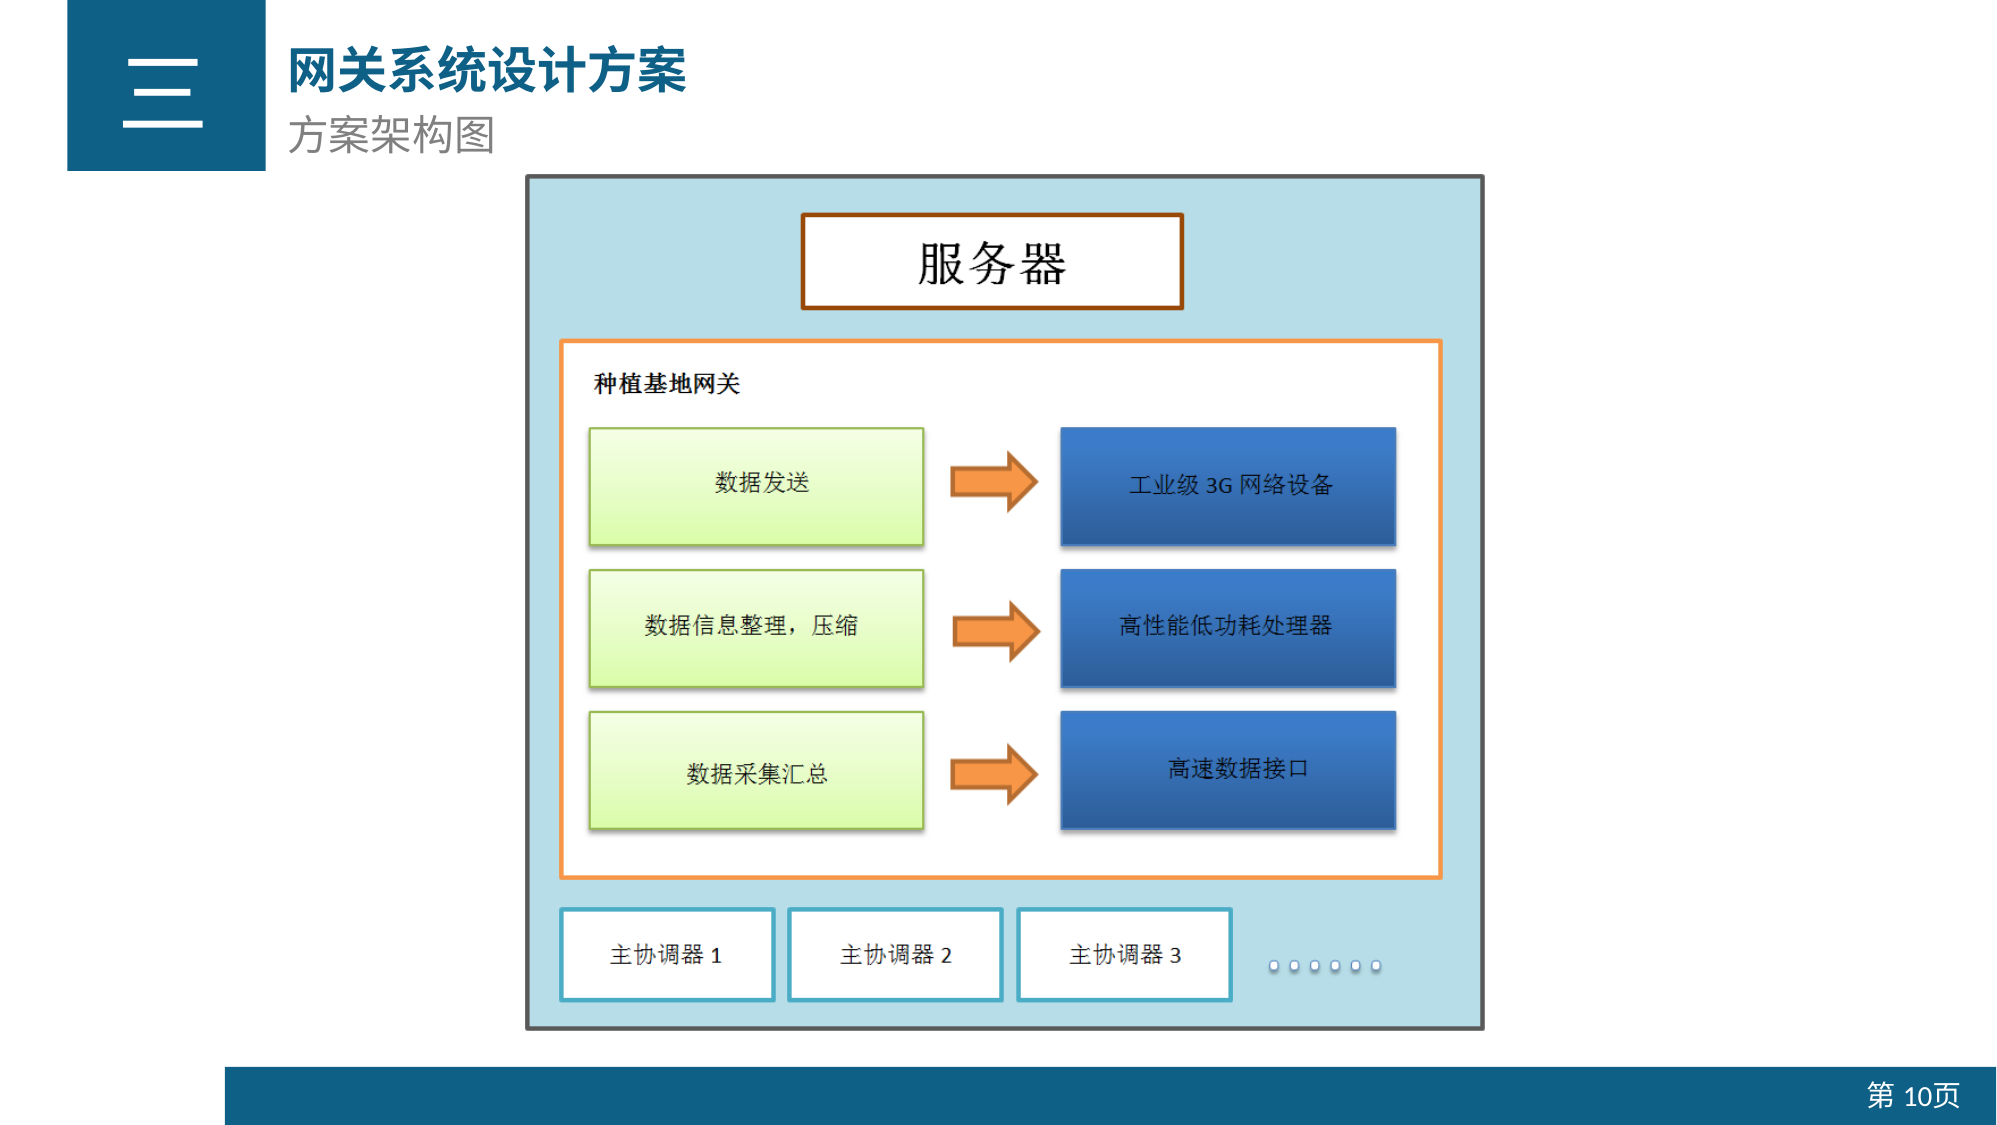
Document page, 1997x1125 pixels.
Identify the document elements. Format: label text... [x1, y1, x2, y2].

text_box 三 [53, 28, 272, 153]
text_box 网关系统设计方案 方案架构图 [272, 19, 970, 166]
picture [524, 173, 1486, 1032]
